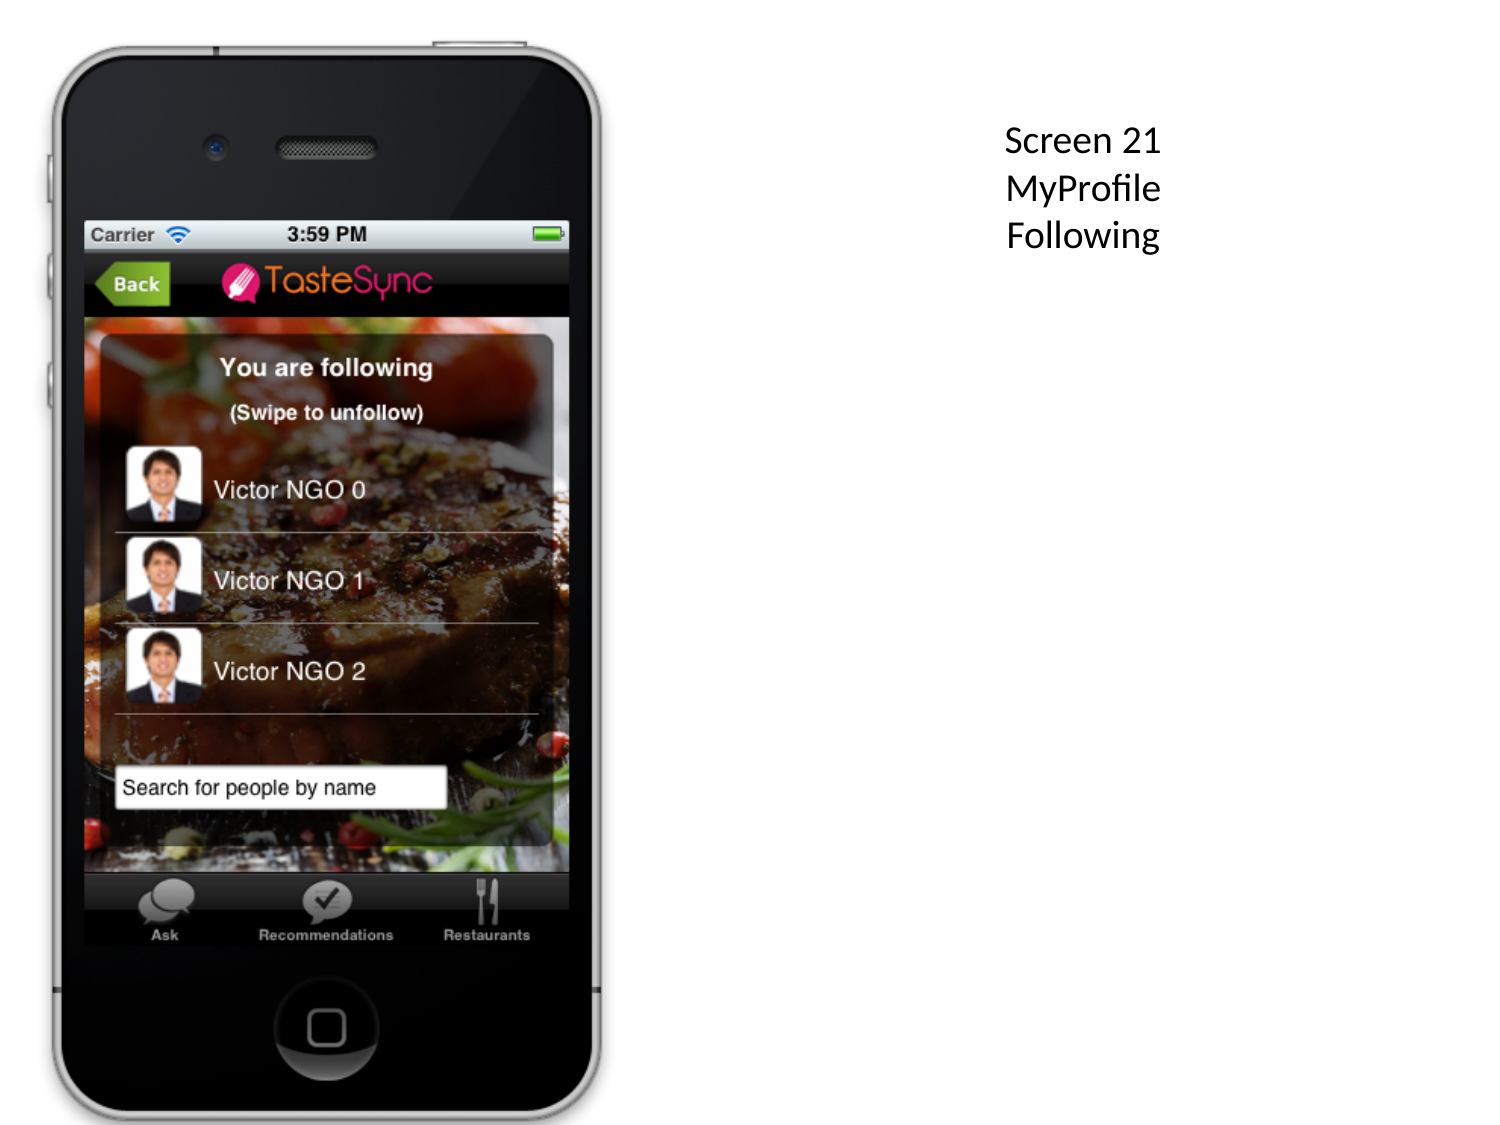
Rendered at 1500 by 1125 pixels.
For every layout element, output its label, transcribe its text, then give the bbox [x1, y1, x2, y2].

title Screen 21 MyProfile Following [792, 106, 1374, 265]
picture [26, 29, 627, 1125]
